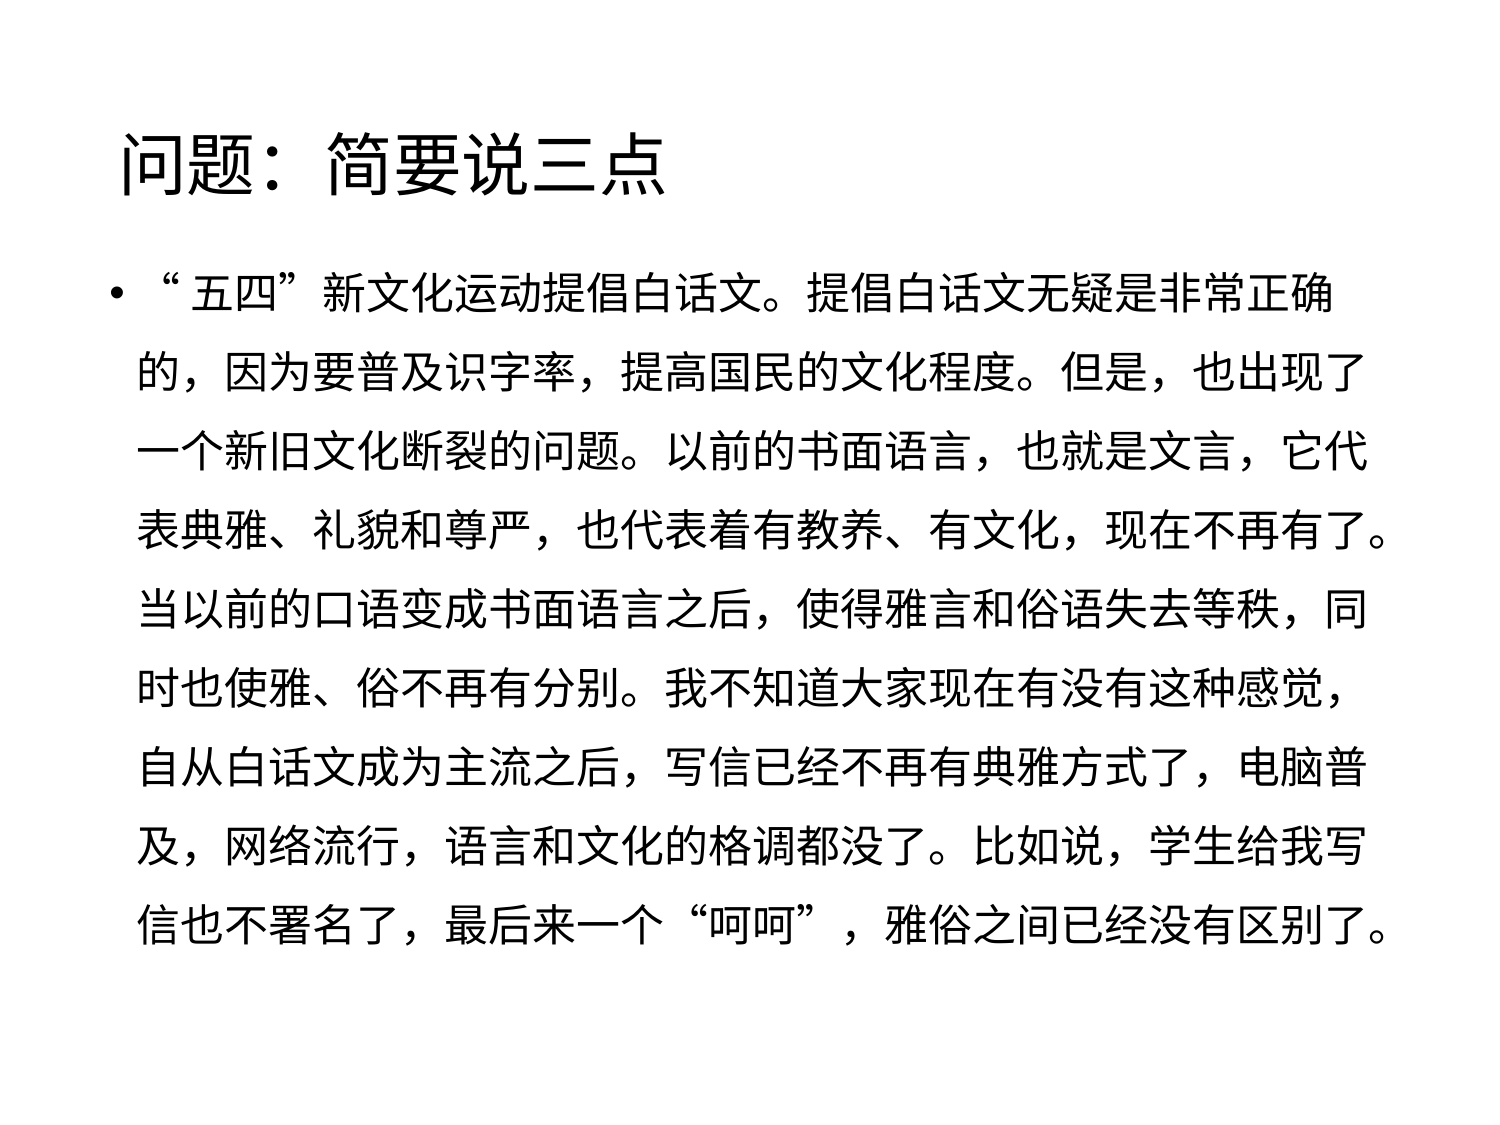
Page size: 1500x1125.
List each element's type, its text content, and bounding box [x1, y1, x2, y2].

list “五四”新文化运动提倡白话文。提倡白话文无疑是非常正确的，因为要普及识字率，提高国民的文化程度。但是，也出现了一个新旧文化断裂的问题。以前的书面语言，也就是文言，它代表典雅、礼貌和尊严，也代表着有教养、有文化，现在不再有了。当以前的口语变成书面语言之后，使得雅言和俗语失去等秩，同时也使雅、俗不再有分别。我不知道大家现在有没有这种感觉，自从白话文成为主流之后，写信已经不再有典雅方式了，电脑普及，网络流行，语言和文化的格调都没了。比如说，学生给我写信也不署名了，最后来一个“呵呵”，雅俗之间已经没有区别了。 [94, 231, 1390, 1022]
title 问题：简要说三点 [103, 59, 1397, 278]
